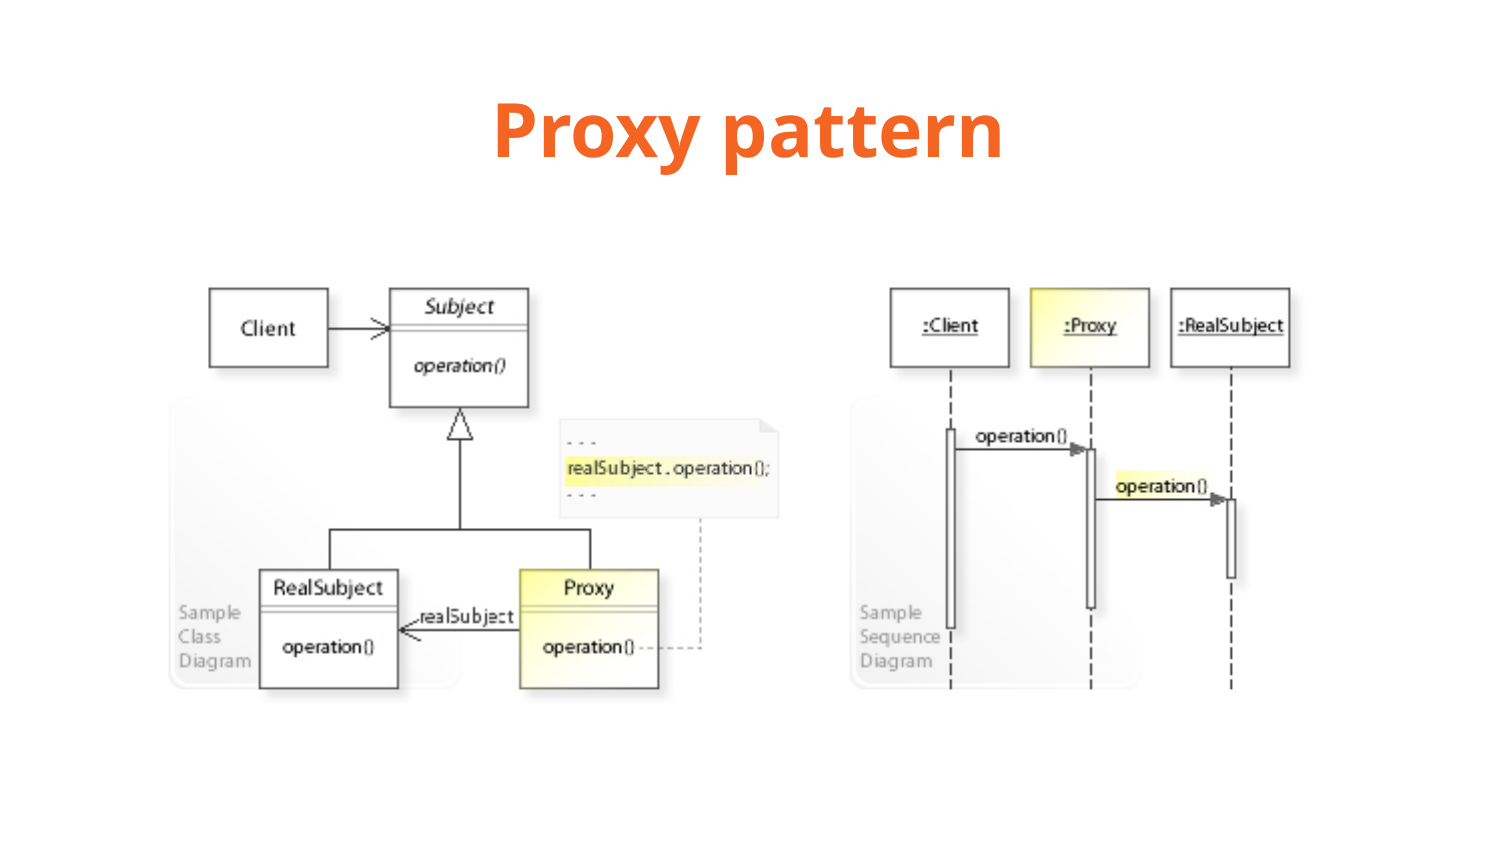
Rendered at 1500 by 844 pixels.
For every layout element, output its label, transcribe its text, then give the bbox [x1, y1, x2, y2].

title Proxy pattern [49, 67, 1448, 173]
picture [128, 248, 1371, 730]
